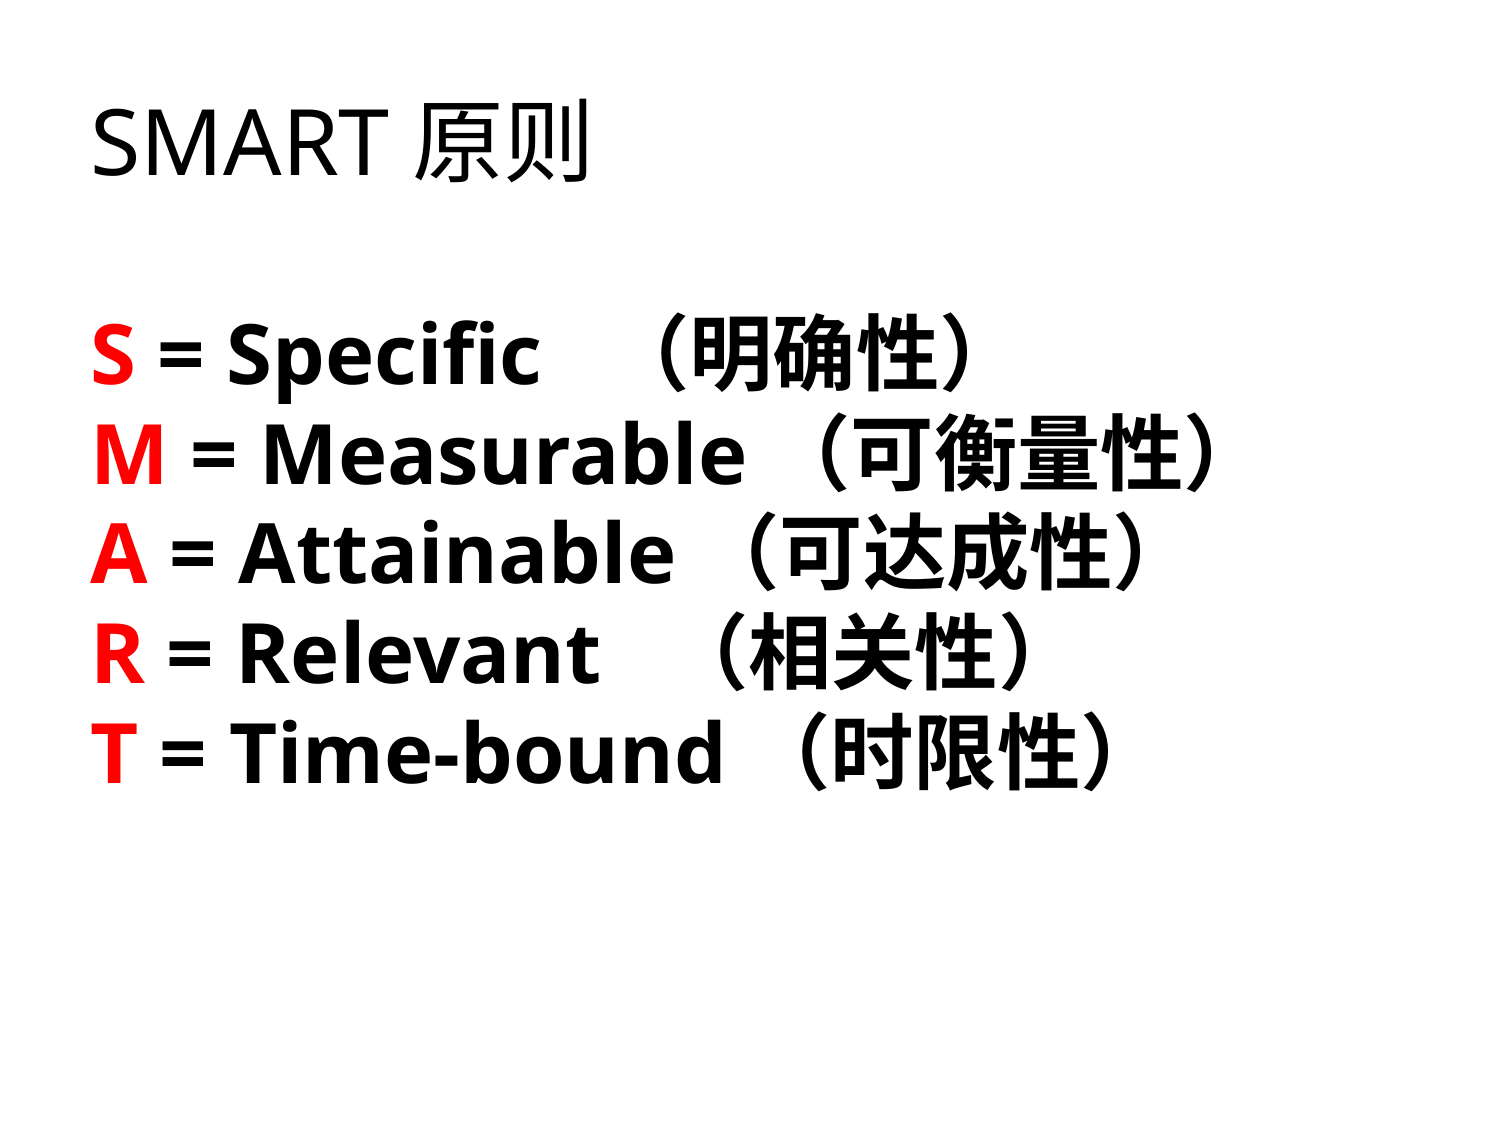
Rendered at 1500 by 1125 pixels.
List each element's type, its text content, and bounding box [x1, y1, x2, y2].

text_box SMART原则 [74, 45, 1425, 233]
title S = Specific （明确性） M = Measurable（可衡量性） A = Attainable（可达成性） R = Relevant （相关性） T = Time-bound（时限性） [75, 233, 1425, 891]
